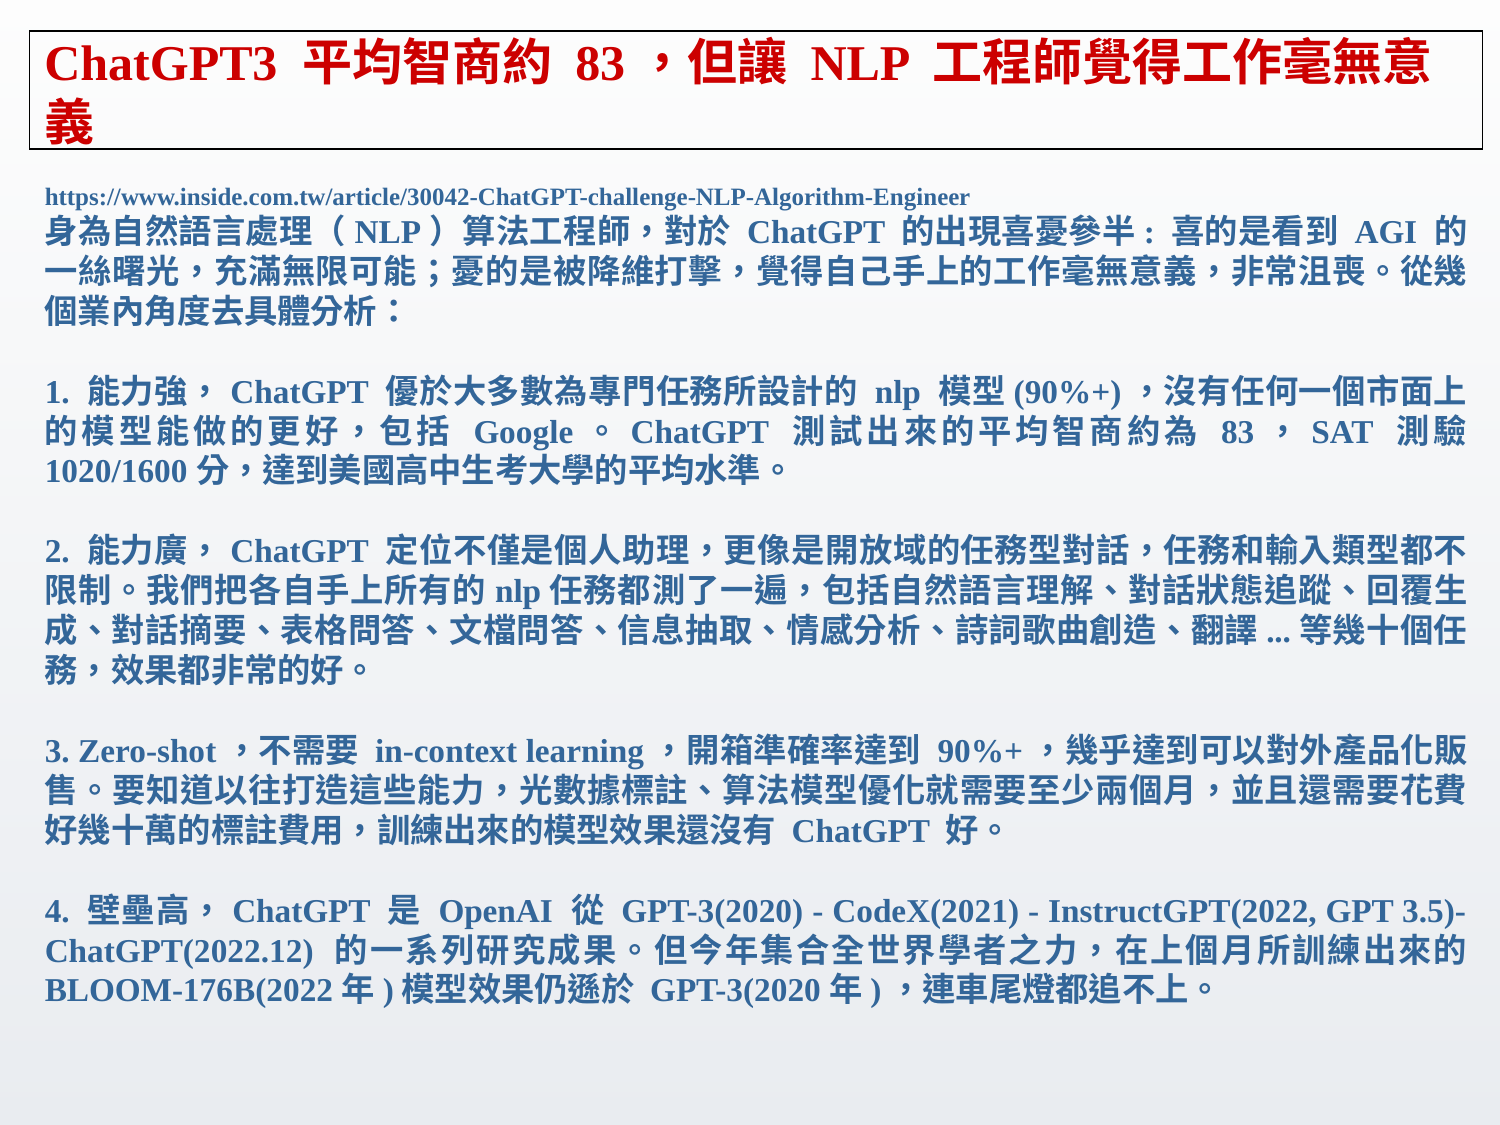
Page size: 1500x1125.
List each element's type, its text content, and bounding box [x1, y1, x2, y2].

title ChatGPT3 平均智商約 83，但讓 NLP 工程師覺得工作毫無意義 [29, 30, 1483, 150]
list https://www.inside.com.tw/article/30042-ChatGPT-challenge-NLP-Algorithm-Engineer 身為自然語言處理（NLP）算法工程師，對於 ChatGPT 的出現喜憂參半: 喜的是看到 AGI 的一絲曙光，充滿無限可能；憂的是被降維打擊，覺得自己手上的工作毫無意義，非常沮喪。從幾個業內角度去具體分析： 1. 能力強，ChatGPT 優於大多數為專門任務所設計的 nlp 模型(90%+)，沒有任何一個市面上的模型能做的更好，包括 Google。ChatGPT 測試出來的平均智商約為 83，SAT 測驗 1020/1600分，達到美國高中生考大學的平均水準。 2. 能力廣，ChatGPT 定位不僅是個人助理，更像是開放域的任務型對話，任務和輸入類型都不限制。我們把各自手上所有的nlp任務都測了一遍，包括自然語言理解、對話狀態追蹤、回覆生成、對話摘要、表格問答、文檔問答、信息抽取、情感分析、詩詞歌曲創造、翻譯...等幾十個任務，效果都非常的好。 3. Zero-shot，不需要 in-context learning，開箱準確率達到 90%+，幾乎達到可以對外產品化販售。要知道以往打造這些能力，光數據標註、算法模型優化就需要至少兩個月，並且還需要花費好幾十萬的標註費用，訓練出來的模型效果還沒有 ChatGPT 好。 4. 壁壘高，ChatGPT 是 OpenAI 從 GPT-3(2020) - CodeX(2021) - InstructGPT(2022, GPT 3.5)-ChatGPT(2022.12) 的一系列研究成果。但今年集合全世界學者之力，在上個月所訓練出來的 BLOOM-176B(2022年)模型效果仍遜於 GPT-3(2020年)，連車尾燈都追不上。 [29, 172, 1483, 1059]
